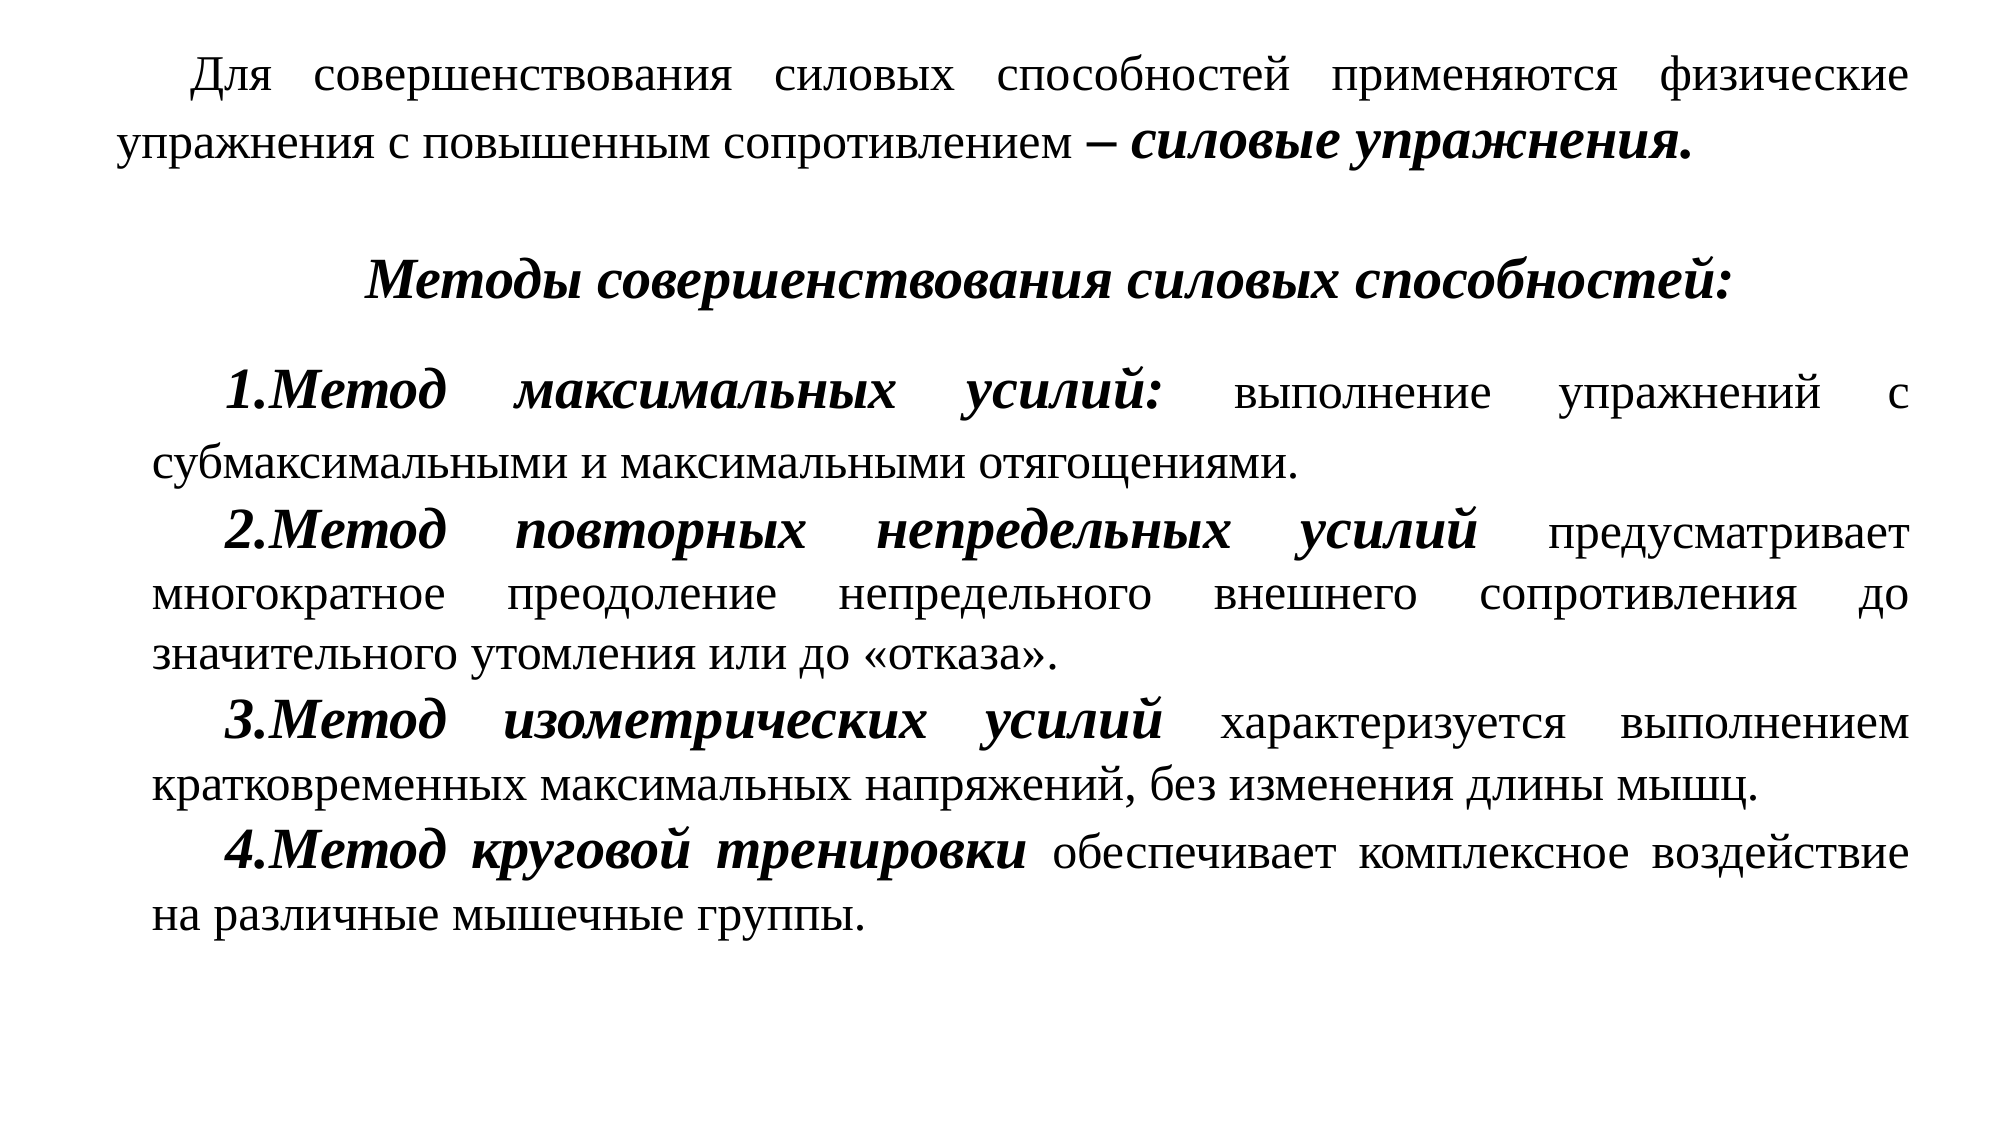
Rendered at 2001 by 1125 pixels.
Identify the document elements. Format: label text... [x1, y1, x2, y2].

text_box Для совершенствования силовых способностей применяются физические упражнения с повышенным сопротивлением – силовые упражнения. Методы совершенствования силовых способностей: Метод максимальных усилий: выполнение упражнений с субмаксимальными и максимальными отягощениями. Метод повторных непредельных усилий предусматривает многократное преодоление непредельного внешнего сопротивления до значительного утомления или до «отказа». Метод изометрических усилий характеризуется выполнением кратковременных максимальных напряжений, без изменения длины мышц. Метод круговой тренировки обеспечивает комплексное воздействие на различные мышечные группы. [101, 32, 1925, 948]
